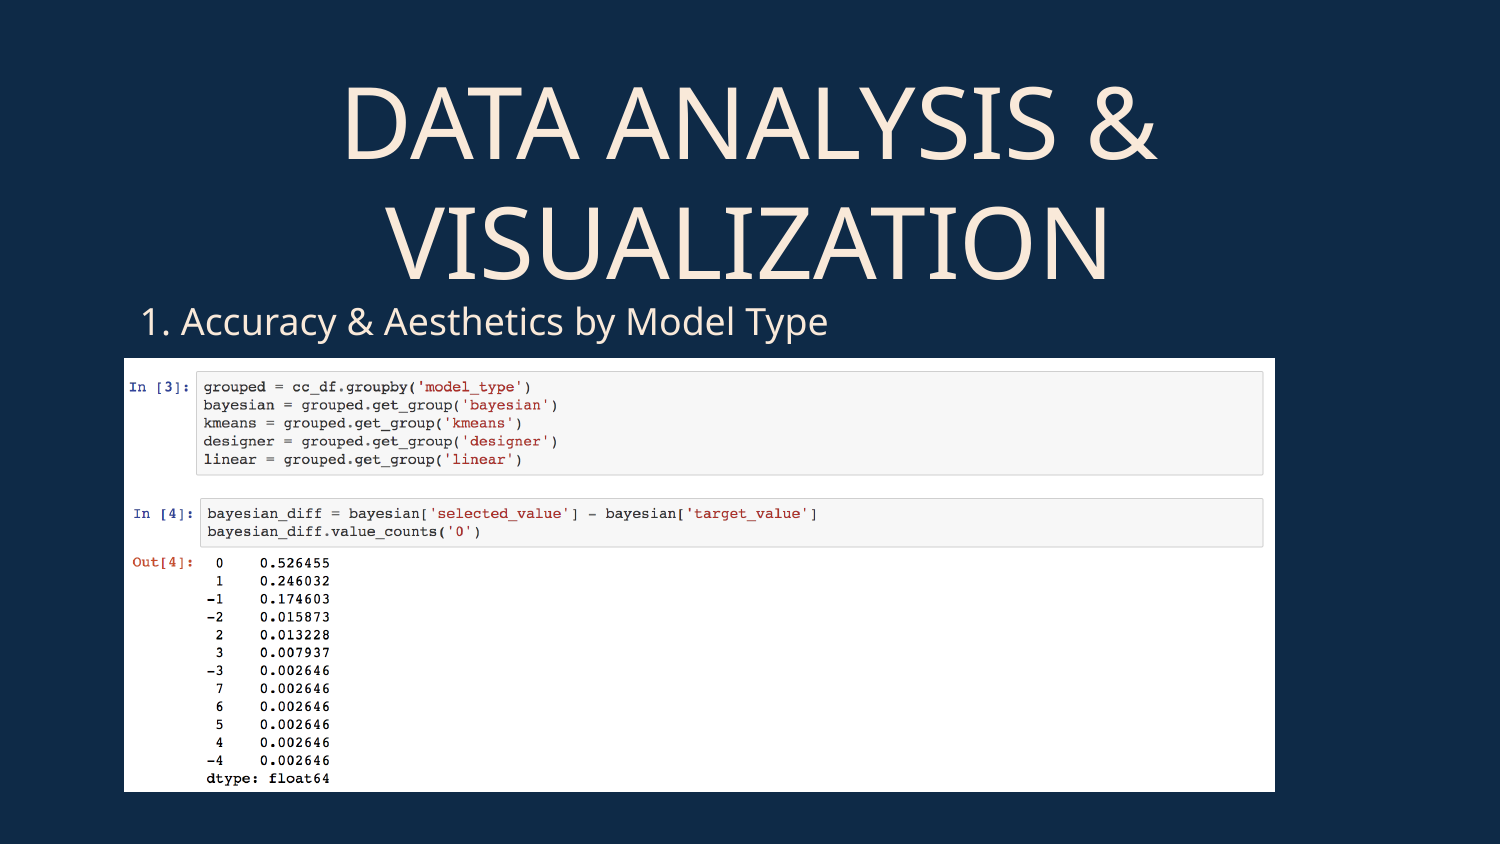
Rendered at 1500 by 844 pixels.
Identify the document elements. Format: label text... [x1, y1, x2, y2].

title DATA ANALYSIS & VISUALIZATION [70, 219, 1430, 315]
picture [124, 358, 1275, 792]
text_box 1. Accuracy & Aesthetics by Model Type [124, 283, 1376, 378]
